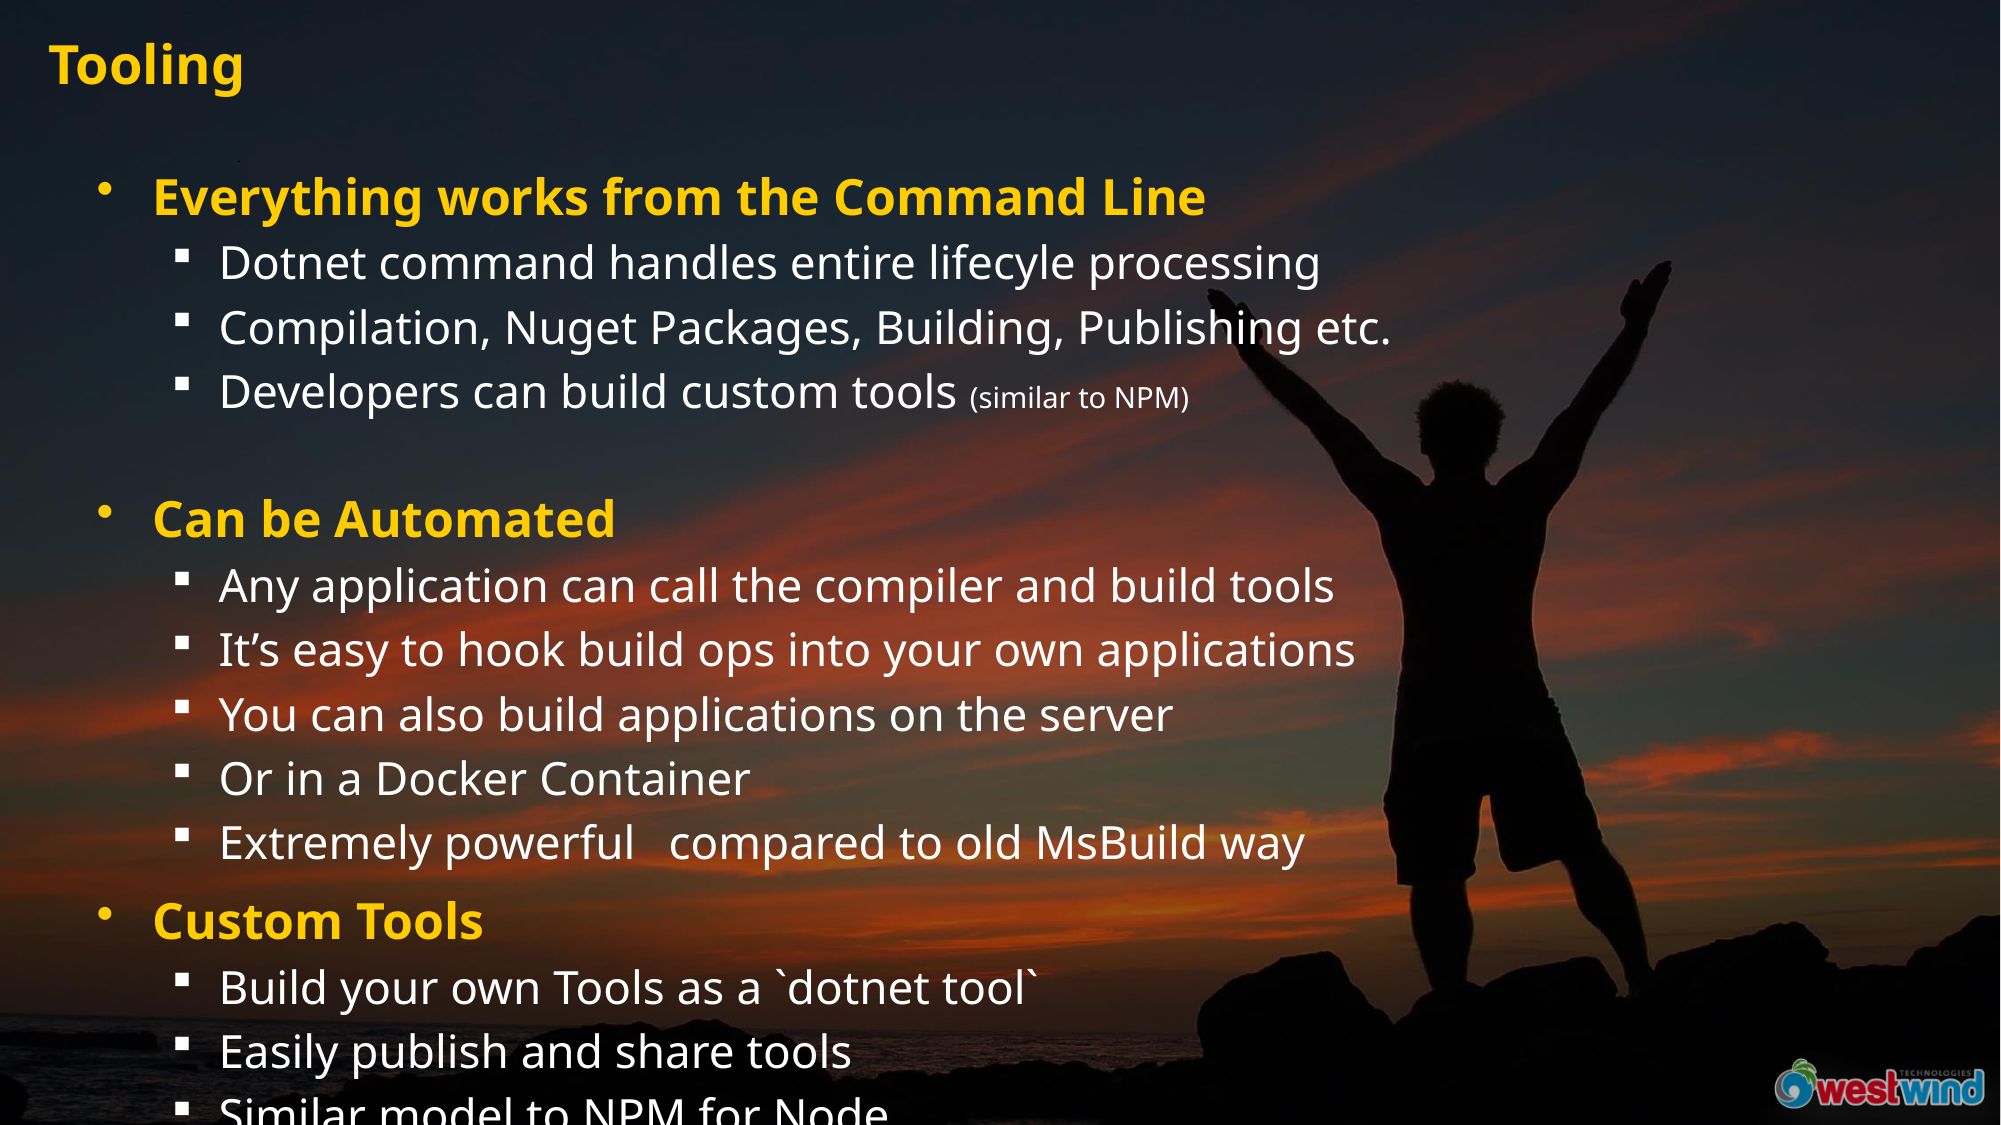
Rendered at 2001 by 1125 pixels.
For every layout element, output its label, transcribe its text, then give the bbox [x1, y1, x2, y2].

title Tooling [33, 24, 1734, 100]
list Everything works from the Command Line Dotnet command handles entire lifecyle processing Compilation, Nuget Packages, Building, Publishing etc. Developers can build custom tools (similar to NPM) Can be Automated Any application can call the compiler and build tools It’s easy to hook build ops into your own applications You can also build applications on the server Or in a Docker Container Extremely powerful compared to old MsBuild way Custom Tools Build your own Tools as a `dotnet tool` Easily publish and share tools Similar model to NPM for Node [66, 149, 1950, 1025]
picture [0, 0, 2001, 1125]
